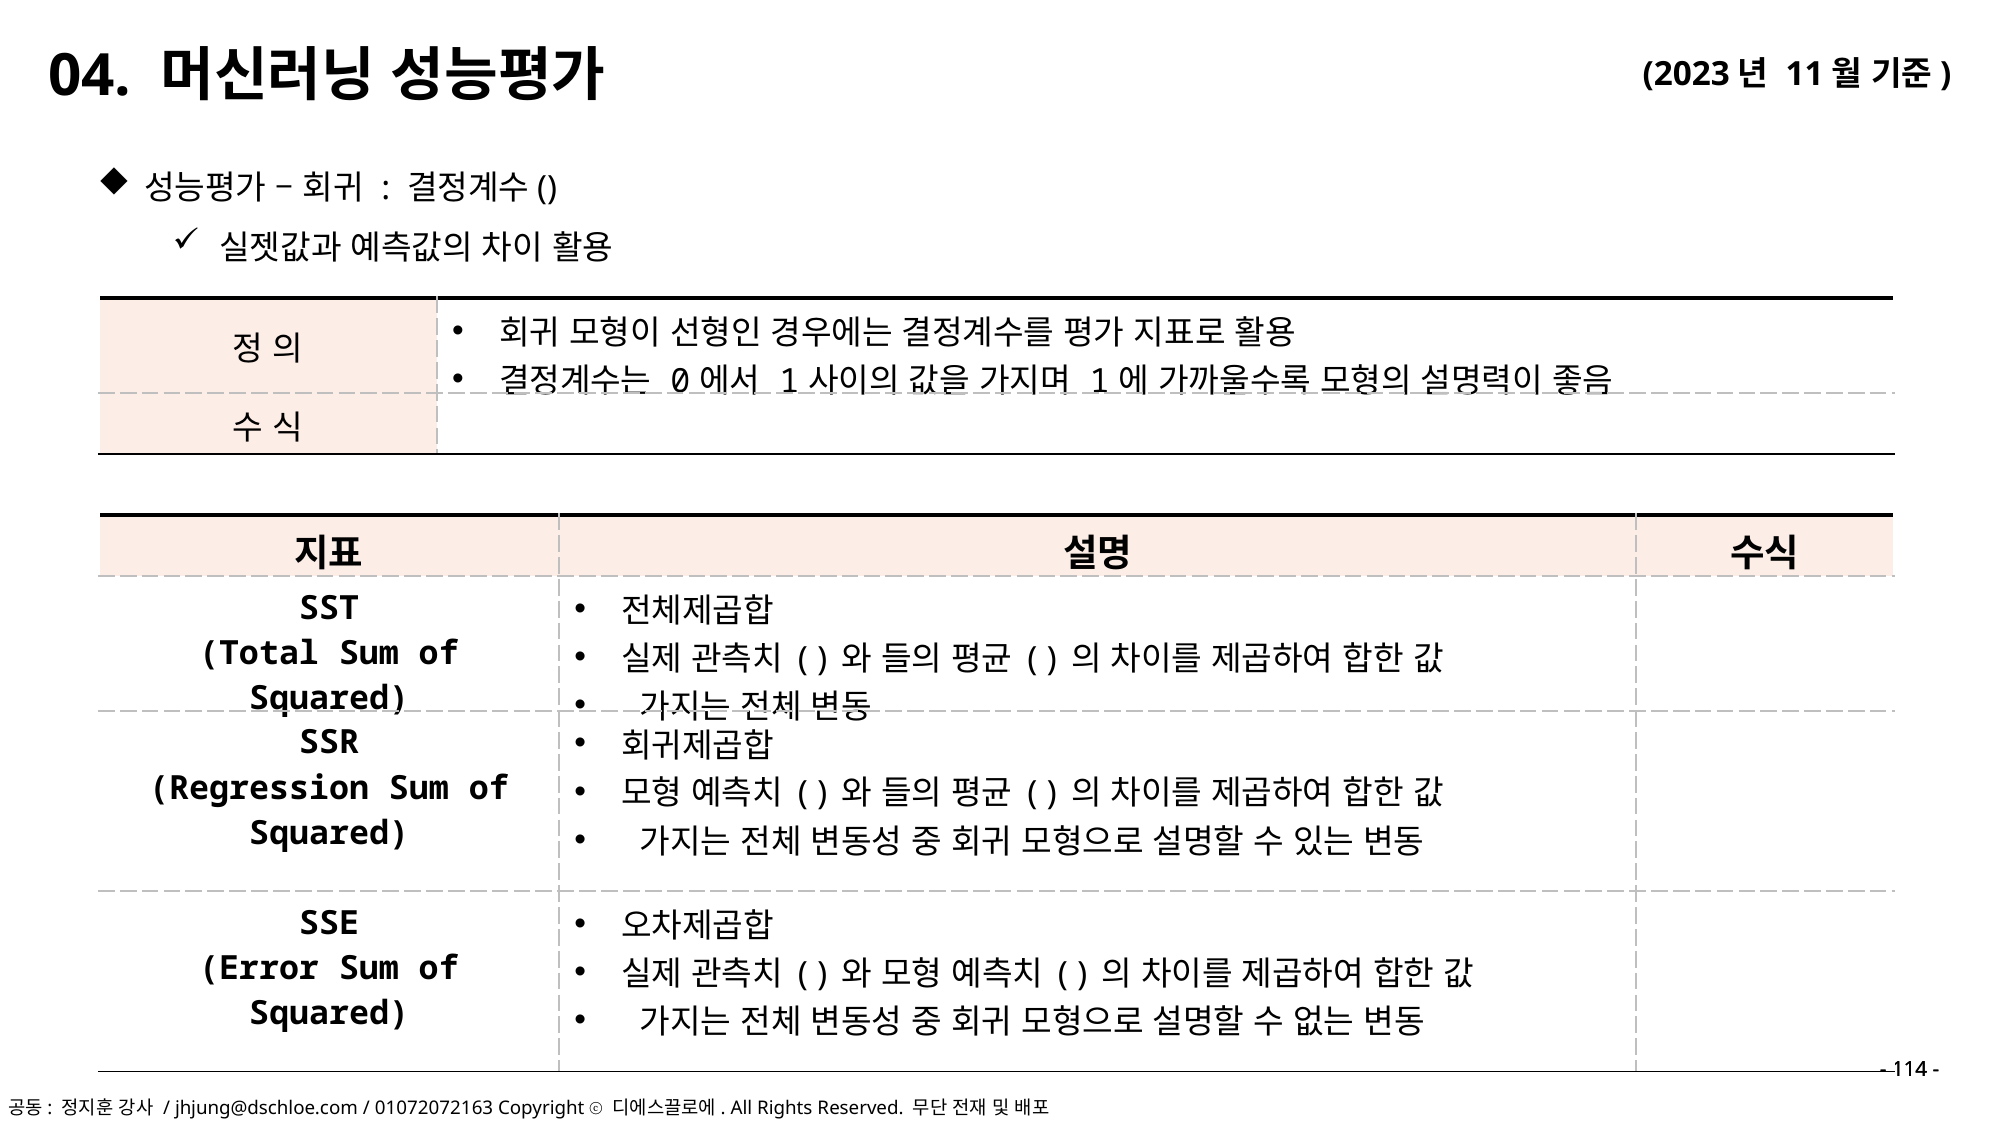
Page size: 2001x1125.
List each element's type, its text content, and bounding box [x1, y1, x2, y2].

slide_number - 114 - [1504, 1039, 1955, 1100]
text_box 04. 머신러닝 성능평가 [33, 30, 620, 115]
